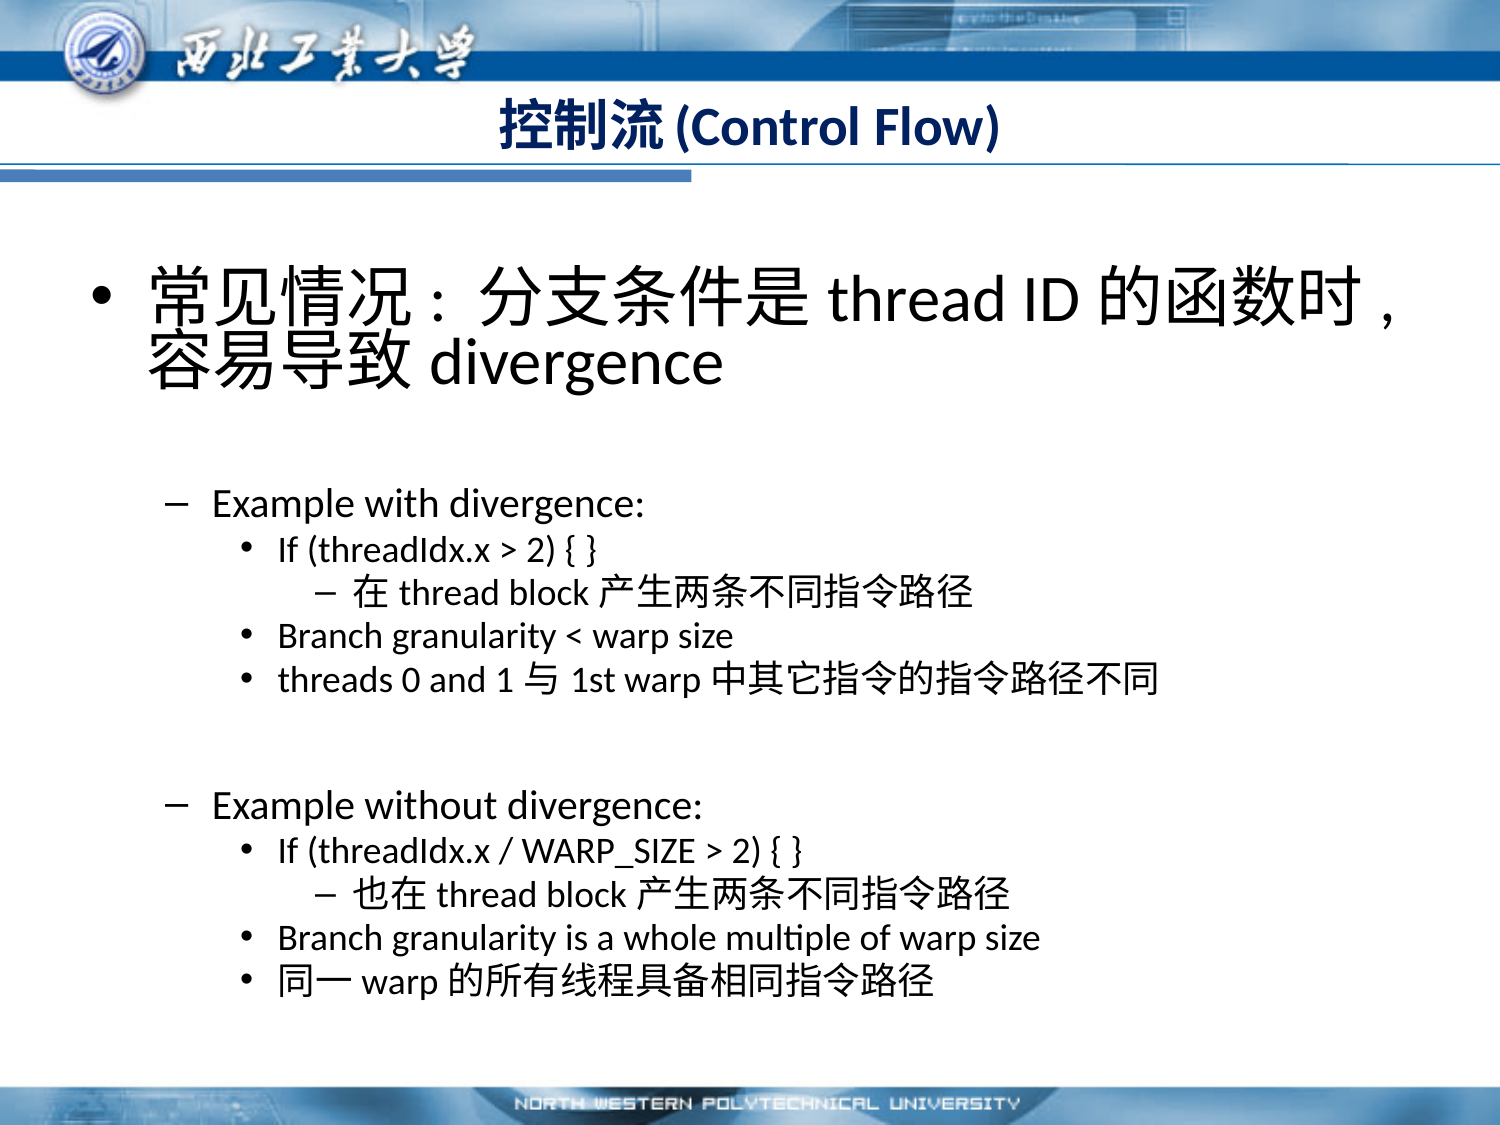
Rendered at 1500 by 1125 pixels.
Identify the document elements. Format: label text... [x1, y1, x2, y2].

picture [0, 165, 1500, 1125]
title 控制流(Control Flow) [35, 82, 1465, 164]
list 常见情况: 分支条件是thread ID的函数时, 容易导致divergence Example with divergence: If (threadIdx.x > 2) { } 在thread block产生两条不同指令路径 Branch granularity < warp size threads 0 and 1与1st warp中其它指令的指令路径不同 Example without divergence: If (threadIdx.x / WARP_SIZE > 2) { } 也在thread block产生两条不同指令路径 Branch granularity is a whole multiple of warp size 同一warp的所有线程具备相同指令路径 [75, 262, 1425, 1005]
picture [0, 0, 1500, 163]
